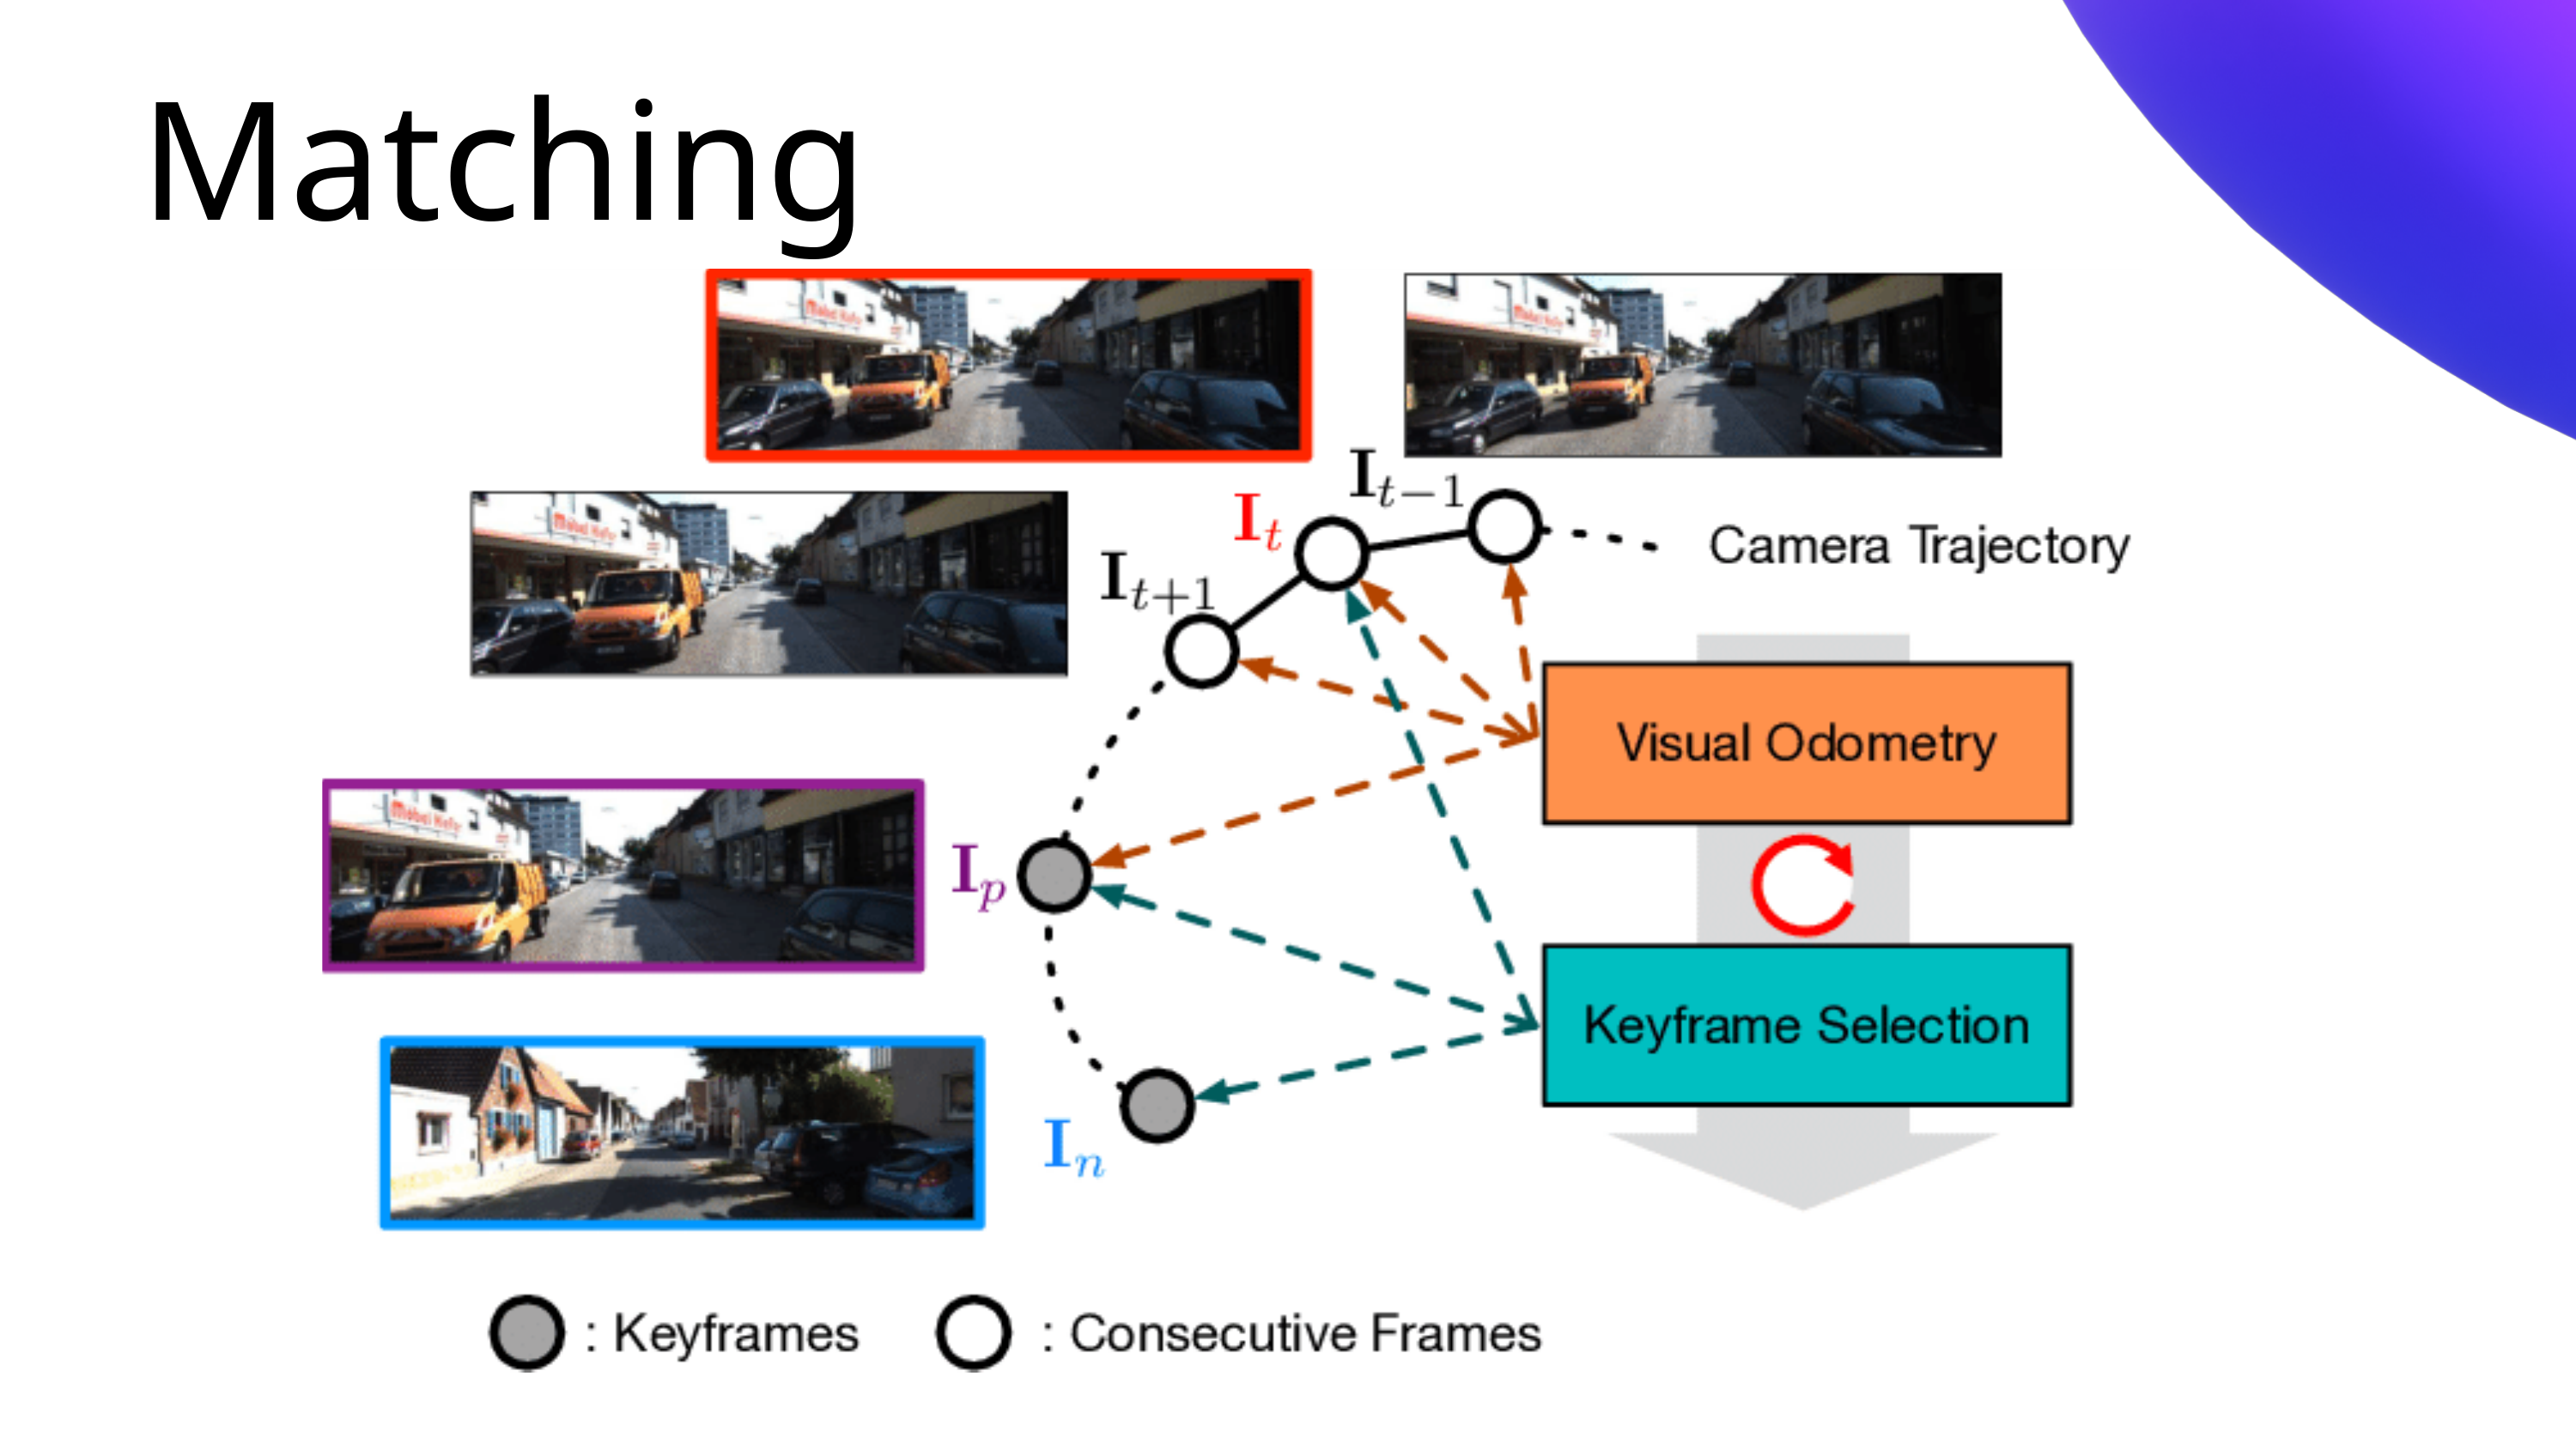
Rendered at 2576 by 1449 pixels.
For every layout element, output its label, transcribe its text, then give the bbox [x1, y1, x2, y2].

text_box [322, 269, 2142, 1373]
text_box [1962, 0, 2576, 530]
text_box Matching [128, 22, 881, 253]
